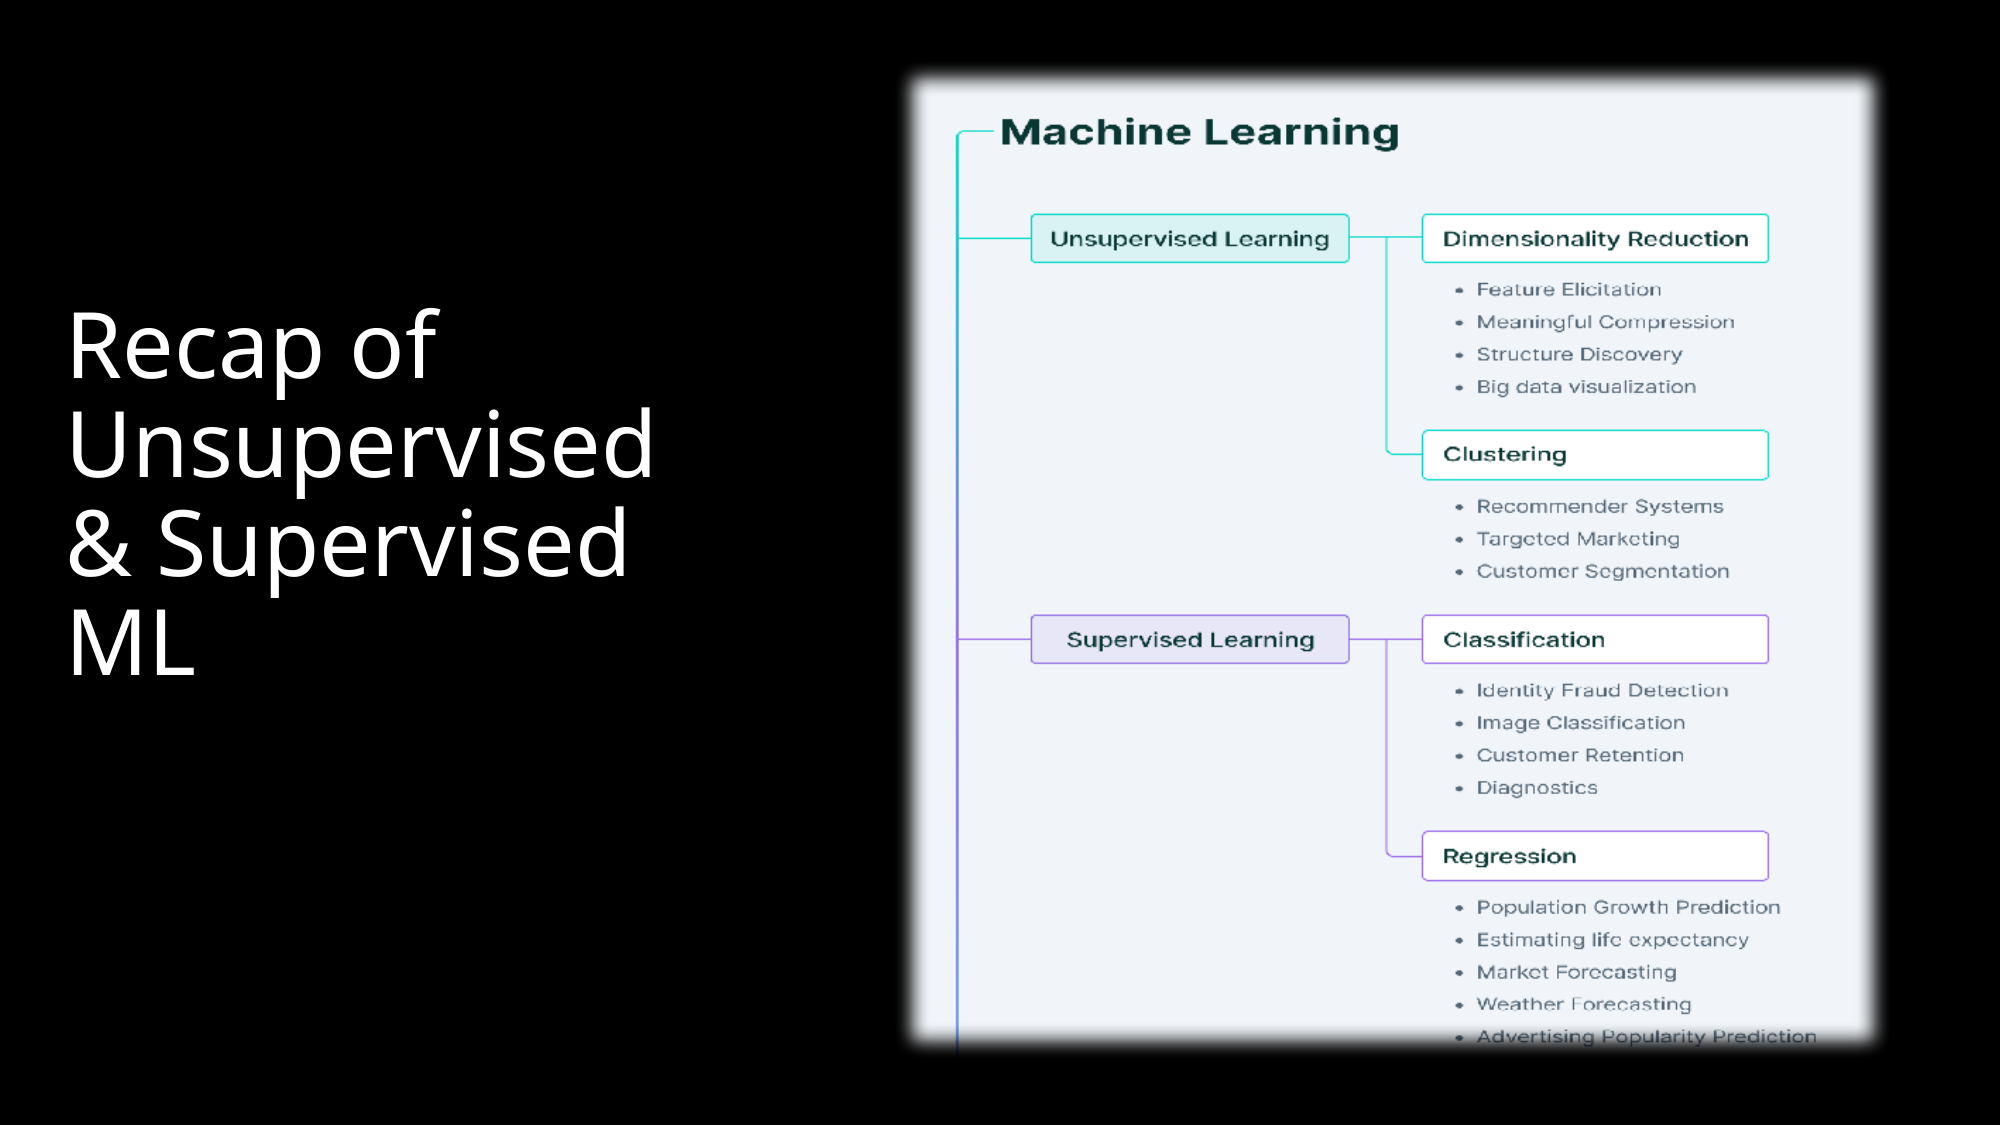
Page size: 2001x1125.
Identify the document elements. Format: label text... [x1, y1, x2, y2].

title Recap of Unsupervised & Supervised ML [50, 59, 694, 935]
picture [894, 60, 1892, 1058]
